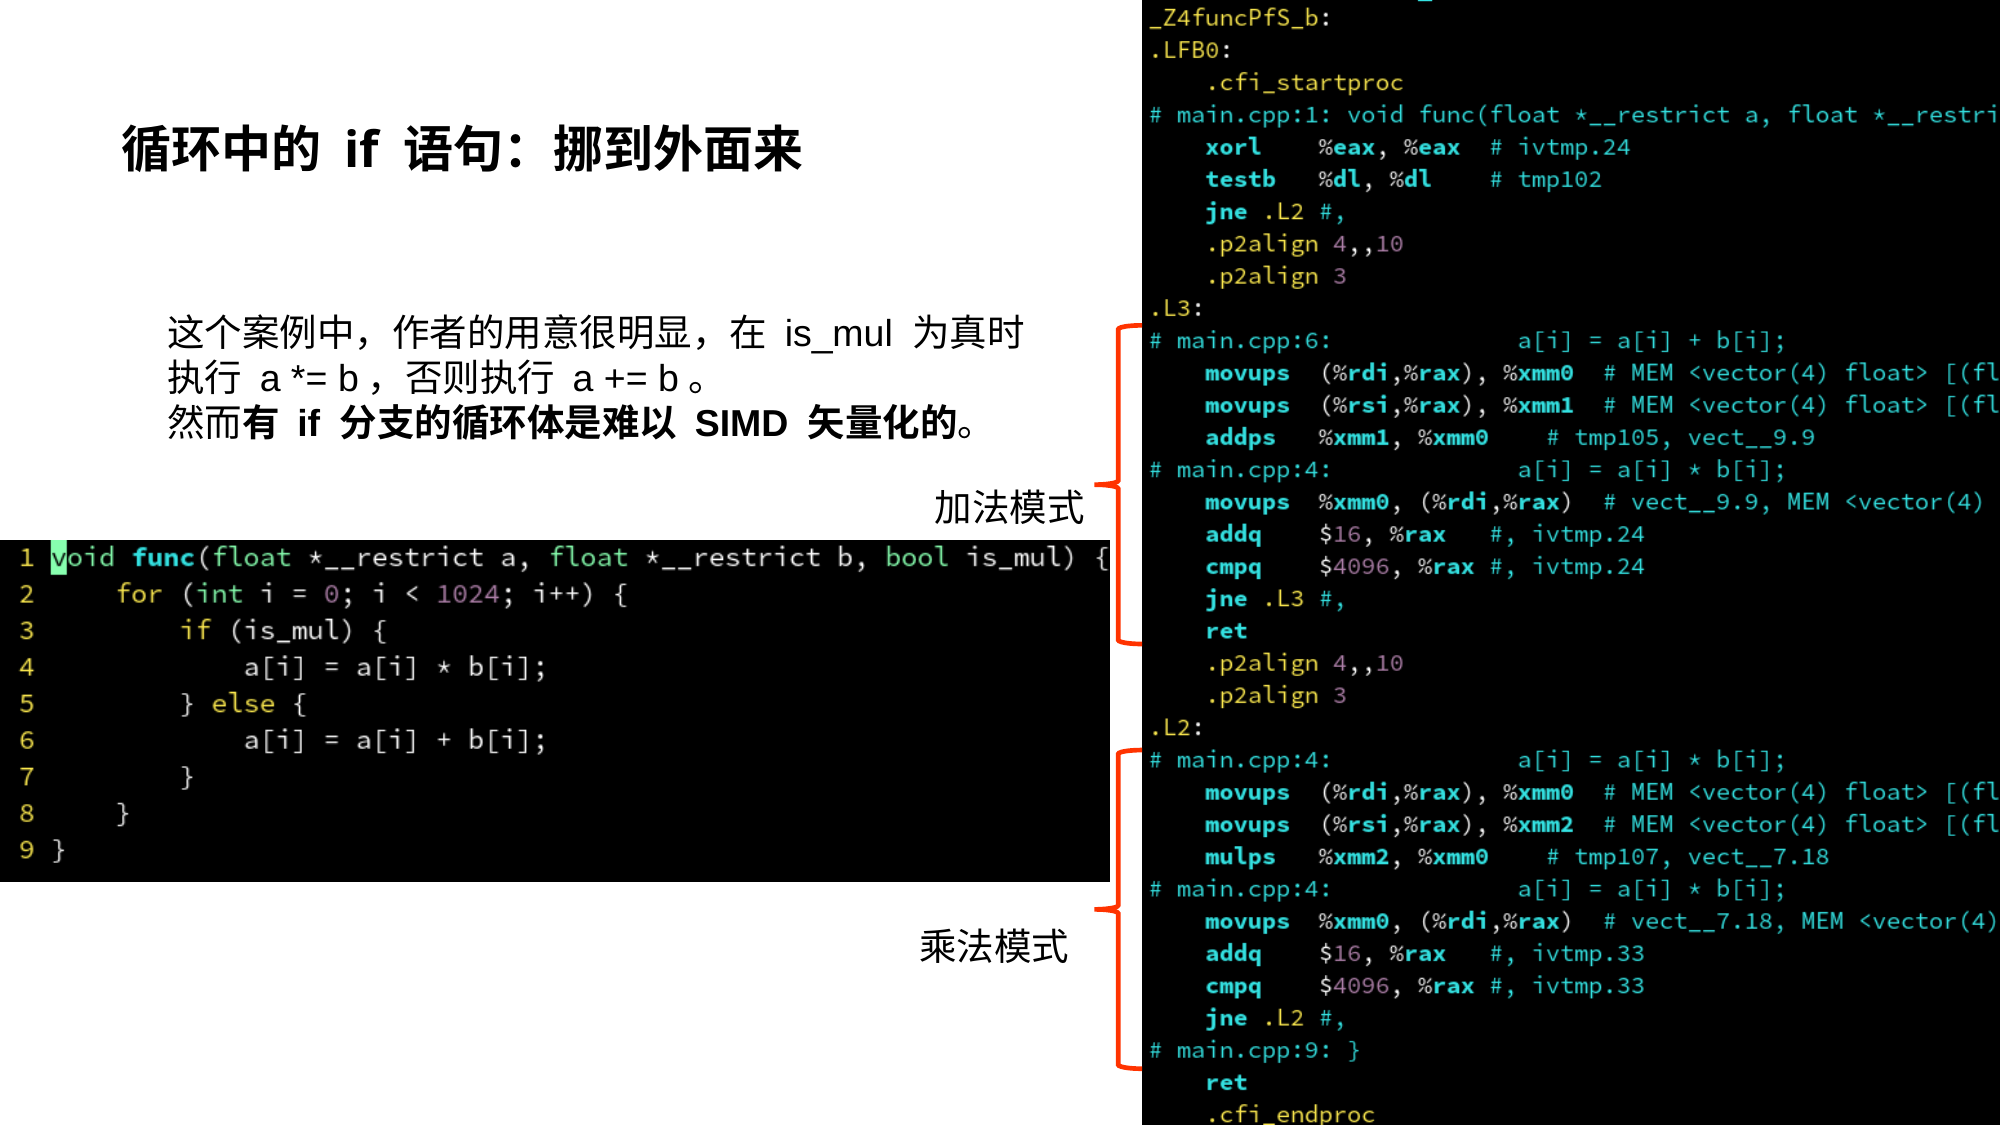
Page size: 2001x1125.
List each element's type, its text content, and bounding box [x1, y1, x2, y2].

text_box 这个案例中，作者的用意很明显，在 is_mul 为真时执行 a *= b，否则执行 a += b。 然而有 if 分支的循环体是难以 SIMD 矢量化的。 [152, 301, 1050, 452]
text_box 加法模式 [920, 476, 1112, 537]
title 循环中的 if 语句：挪到外面来 [106, 42, 1142, 260]
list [1142, 0, 2000, 1125]
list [0, 540, 1110, 882]
text_box [1112, 324, 1142, 645]
text_box [1094, 749, 1142, 1070]
text_box 乘法模式 [904, 915, 1096, 975]
